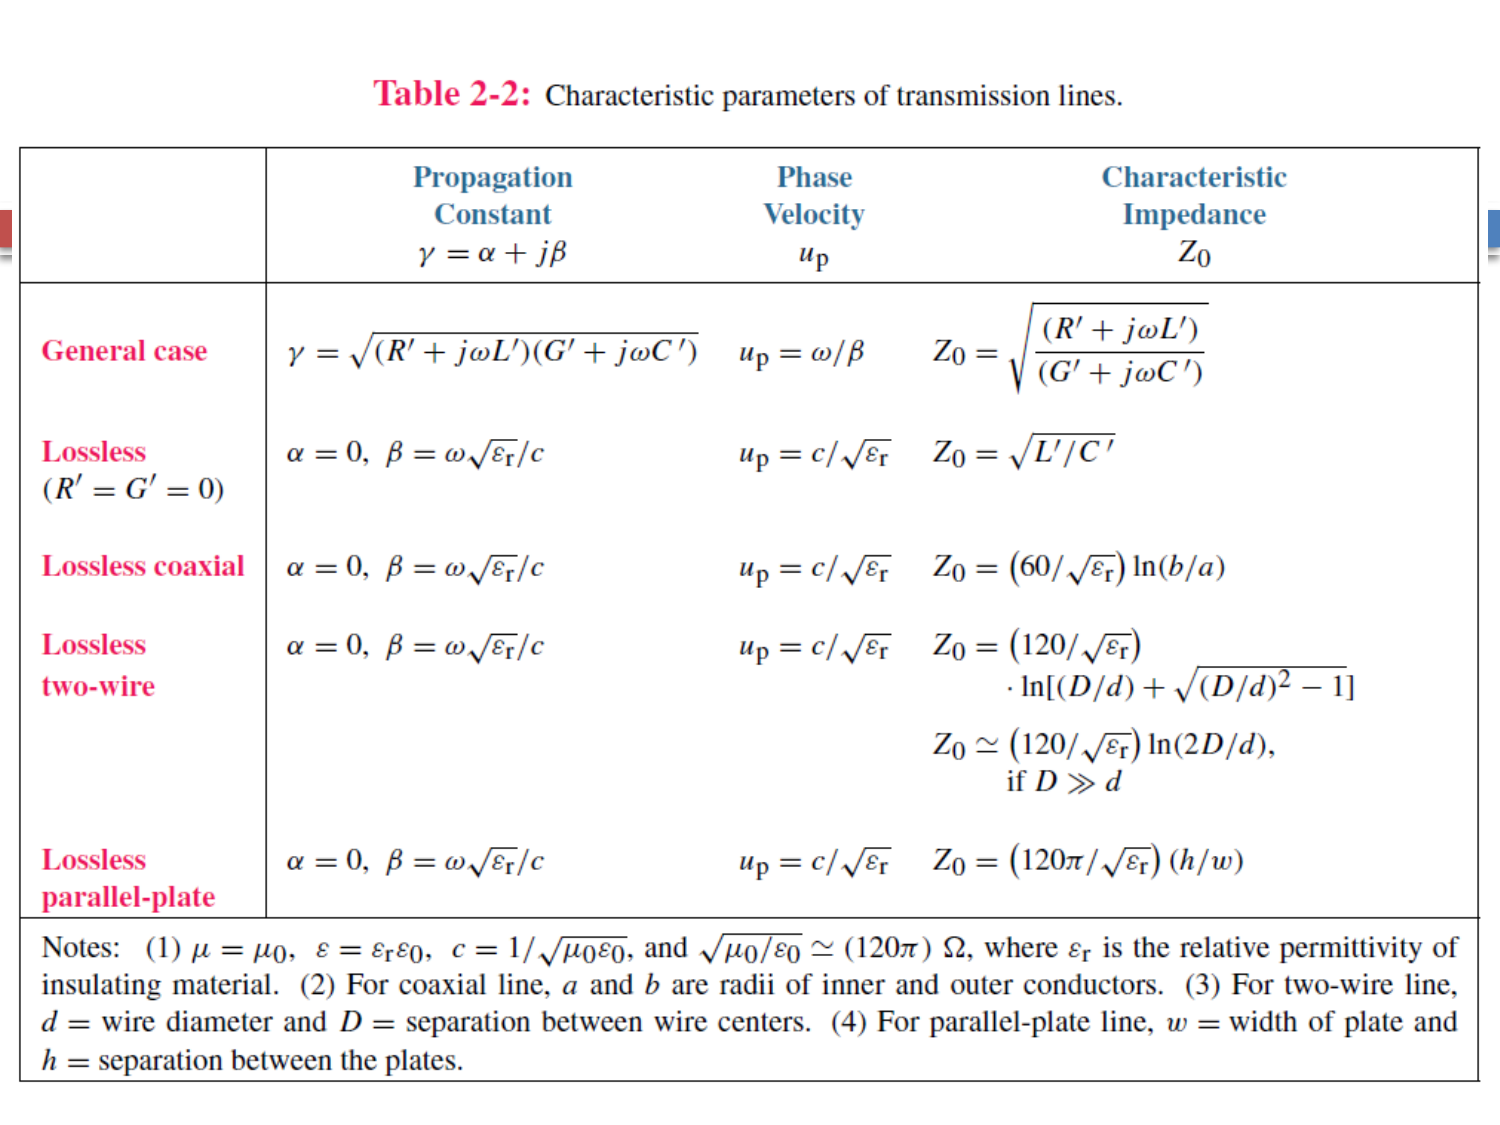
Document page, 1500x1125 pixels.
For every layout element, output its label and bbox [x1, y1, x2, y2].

list [12, 70, 1488, 1088]
